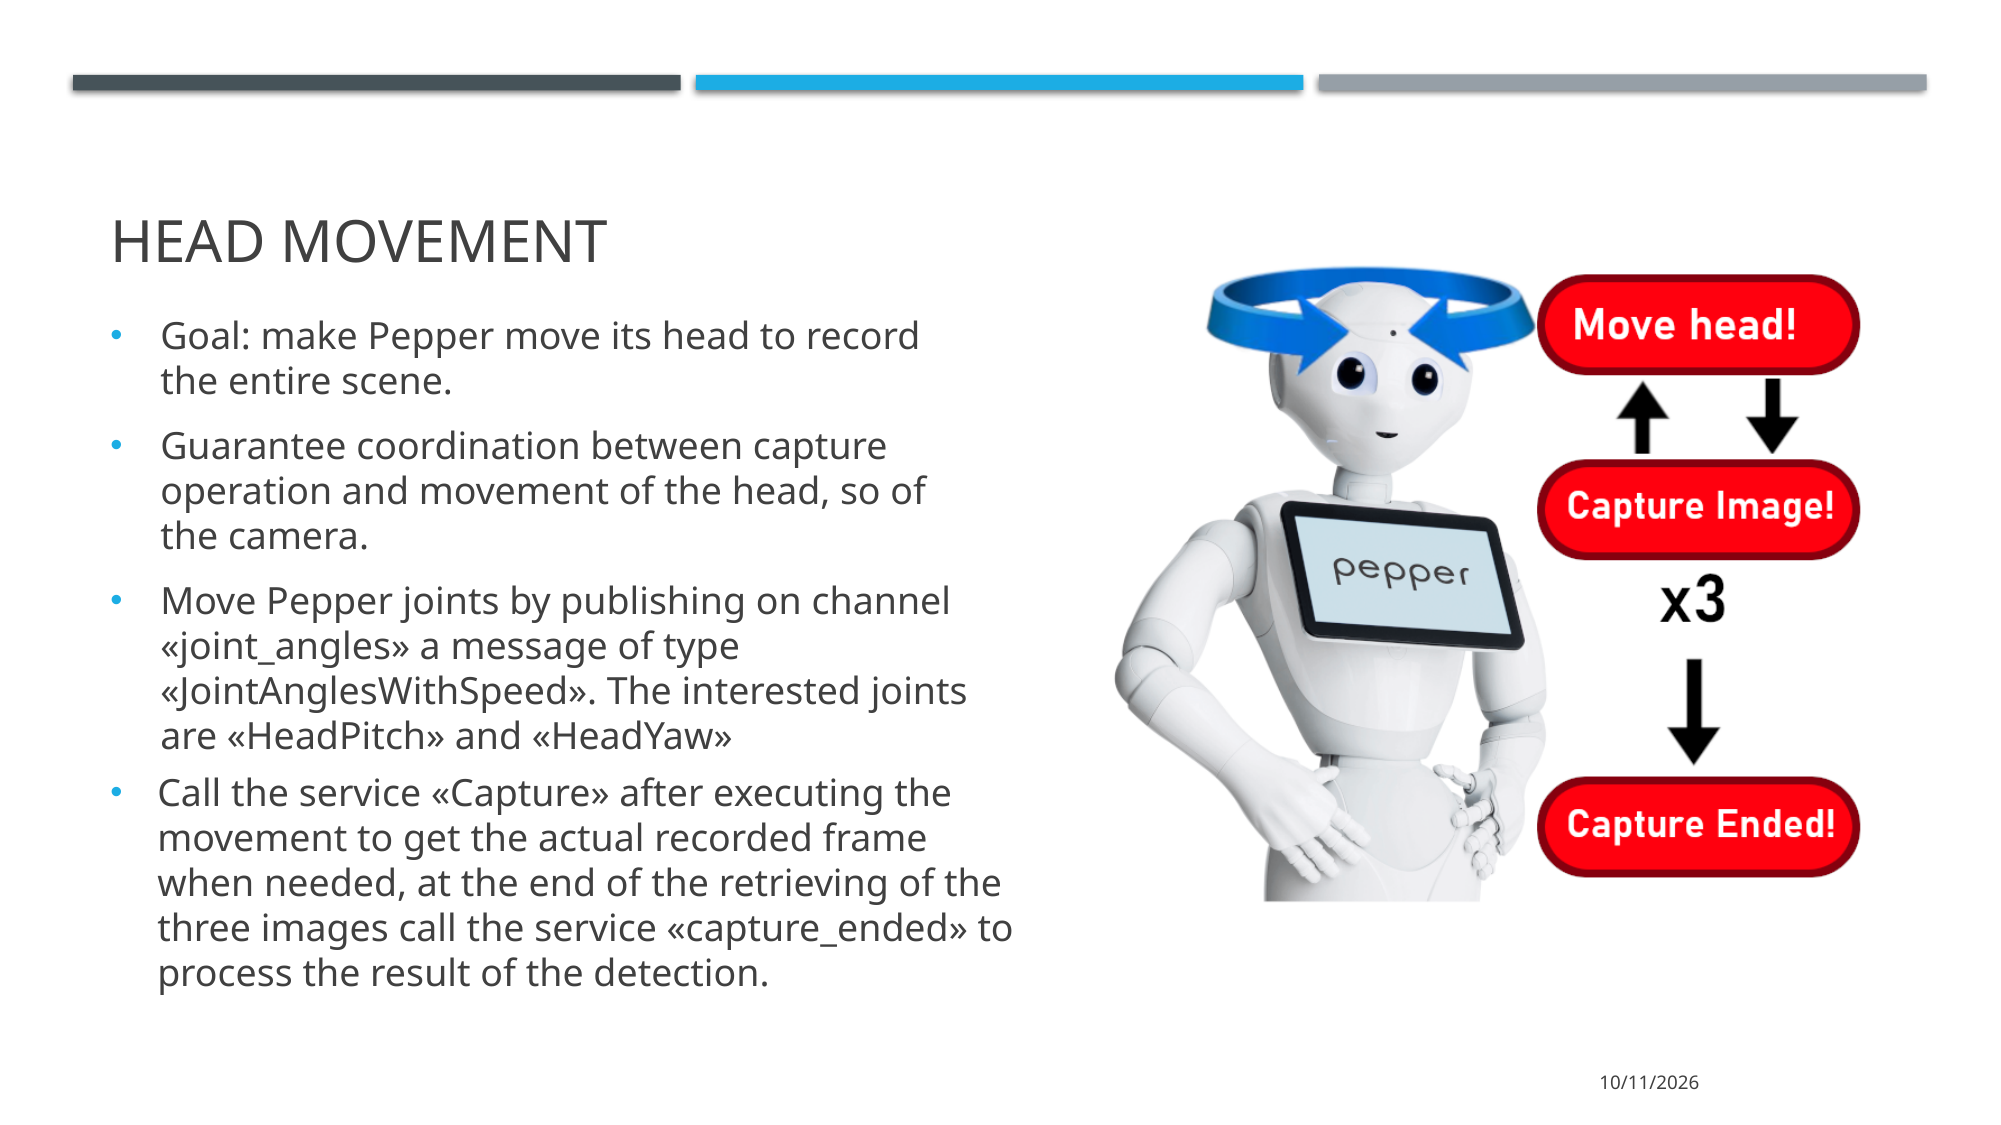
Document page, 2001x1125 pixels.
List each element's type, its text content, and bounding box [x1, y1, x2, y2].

title HEAD MOVEMENT [95, 119, 1905, 282]
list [1077, 215, 1885, 910]
list Goal: make Pepper move its head to record the entire scene. Guarantee coordination between capture operation and movement of the head, so of the camera. Move Pepper joints by publishing on channel «joint_angles» a message of type «JointAnglesWithSpeed». The interested joints are «HeadPitch» and «HeadYaw» Call the service «Capture» after executing the movement to get the actual recorded frame when needed, at the end of the retrieving of the three images call the service «capture_ended» to process the result of the detection. [95, 344, 1042, 962]
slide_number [1247, 1053, 1715, 1114]
